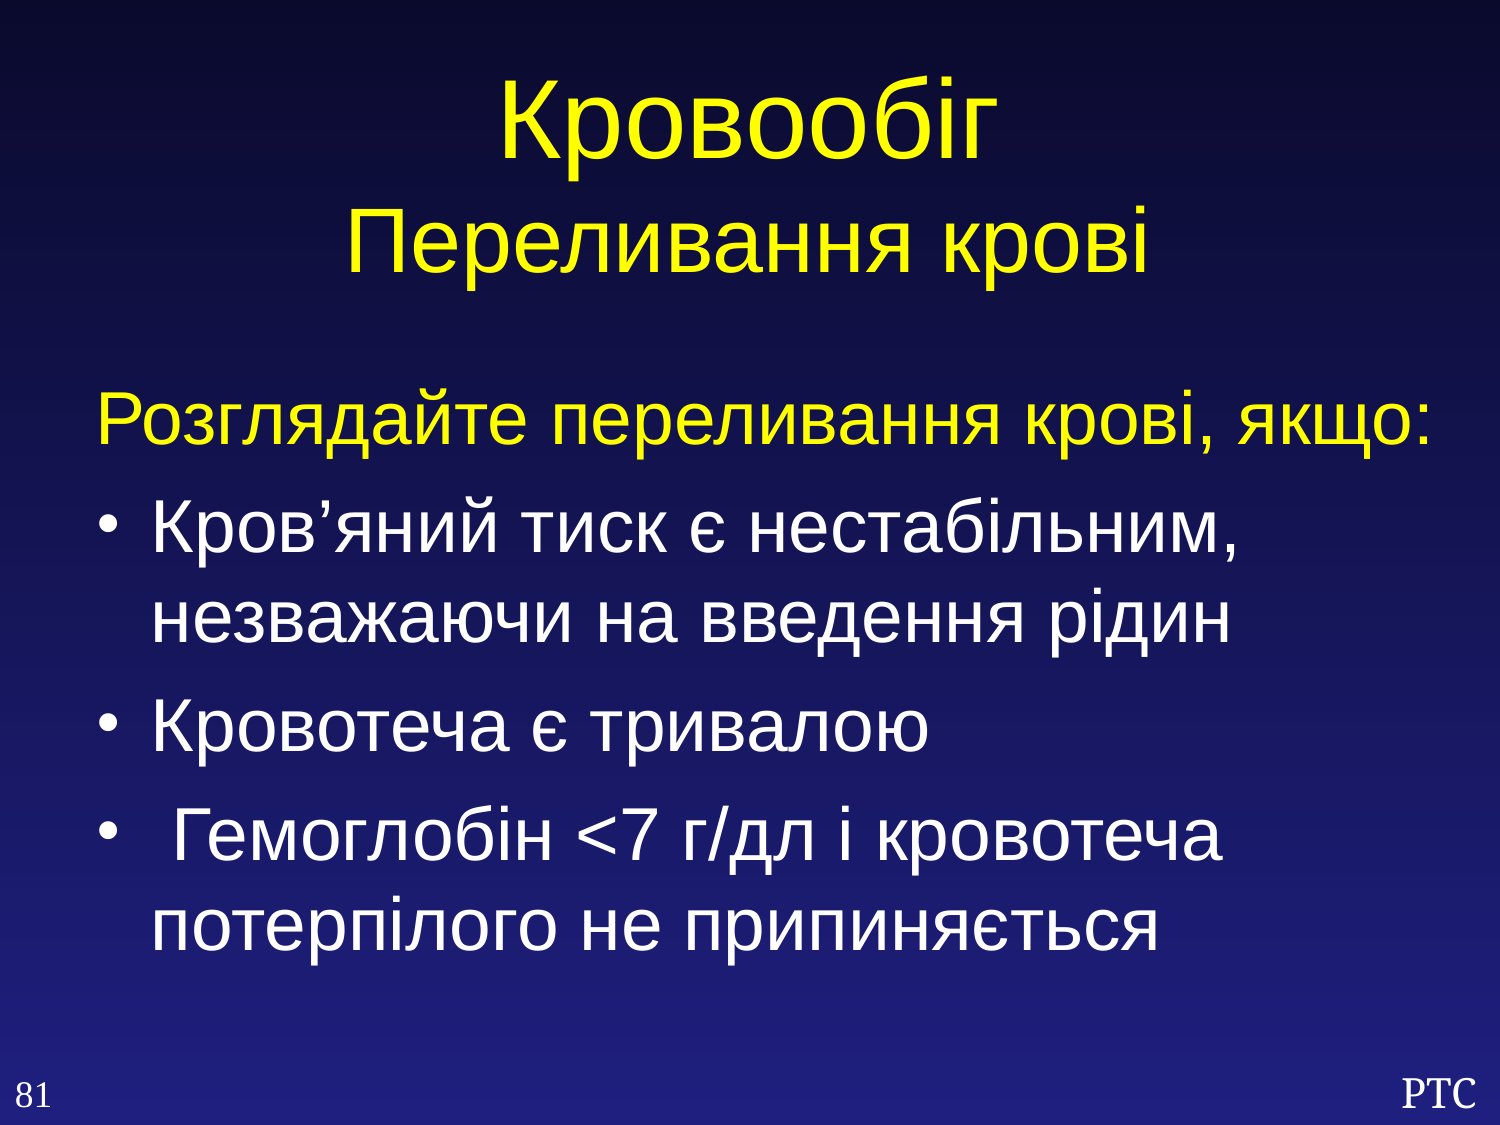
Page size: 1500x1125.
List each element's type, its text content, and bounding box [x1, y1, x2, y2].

text_box Кровообіг Переливання крові [111, 75, 1387, 263]
text_box Розглядайте переливання крові, якщо: Кров’яний тиск є нестабільним, незважаючи на введення рідин Кровотеча є тривалою Гемоглобін <7 г/дл і кровотеча потерпілого не припиняється [79, 361, 1479, 1097]
text_box 81 [0, 1061, 68, 1123]
